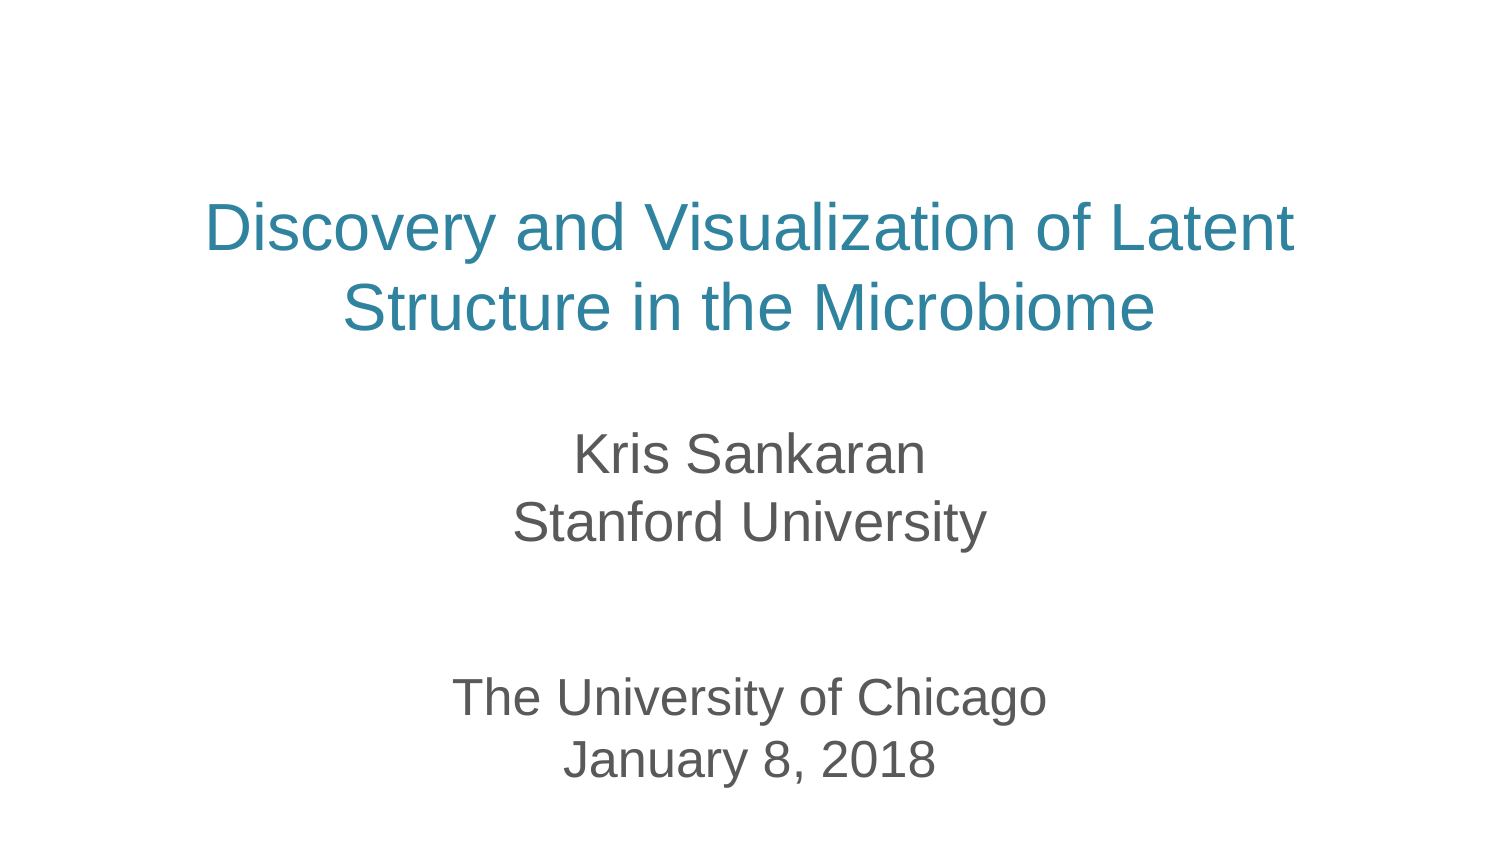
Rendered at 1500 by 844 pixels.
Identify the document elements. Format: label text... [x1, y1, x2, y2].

text_box The University of Chicago January 8, 2018 [226, 648, 1274, 811]
subtitle Kris Sankaran Stanford University [51, 402, 1449, 533]
title Discovery and Visualization of Latent Structure in the Microbiome [51, 162, 1449, 359]
